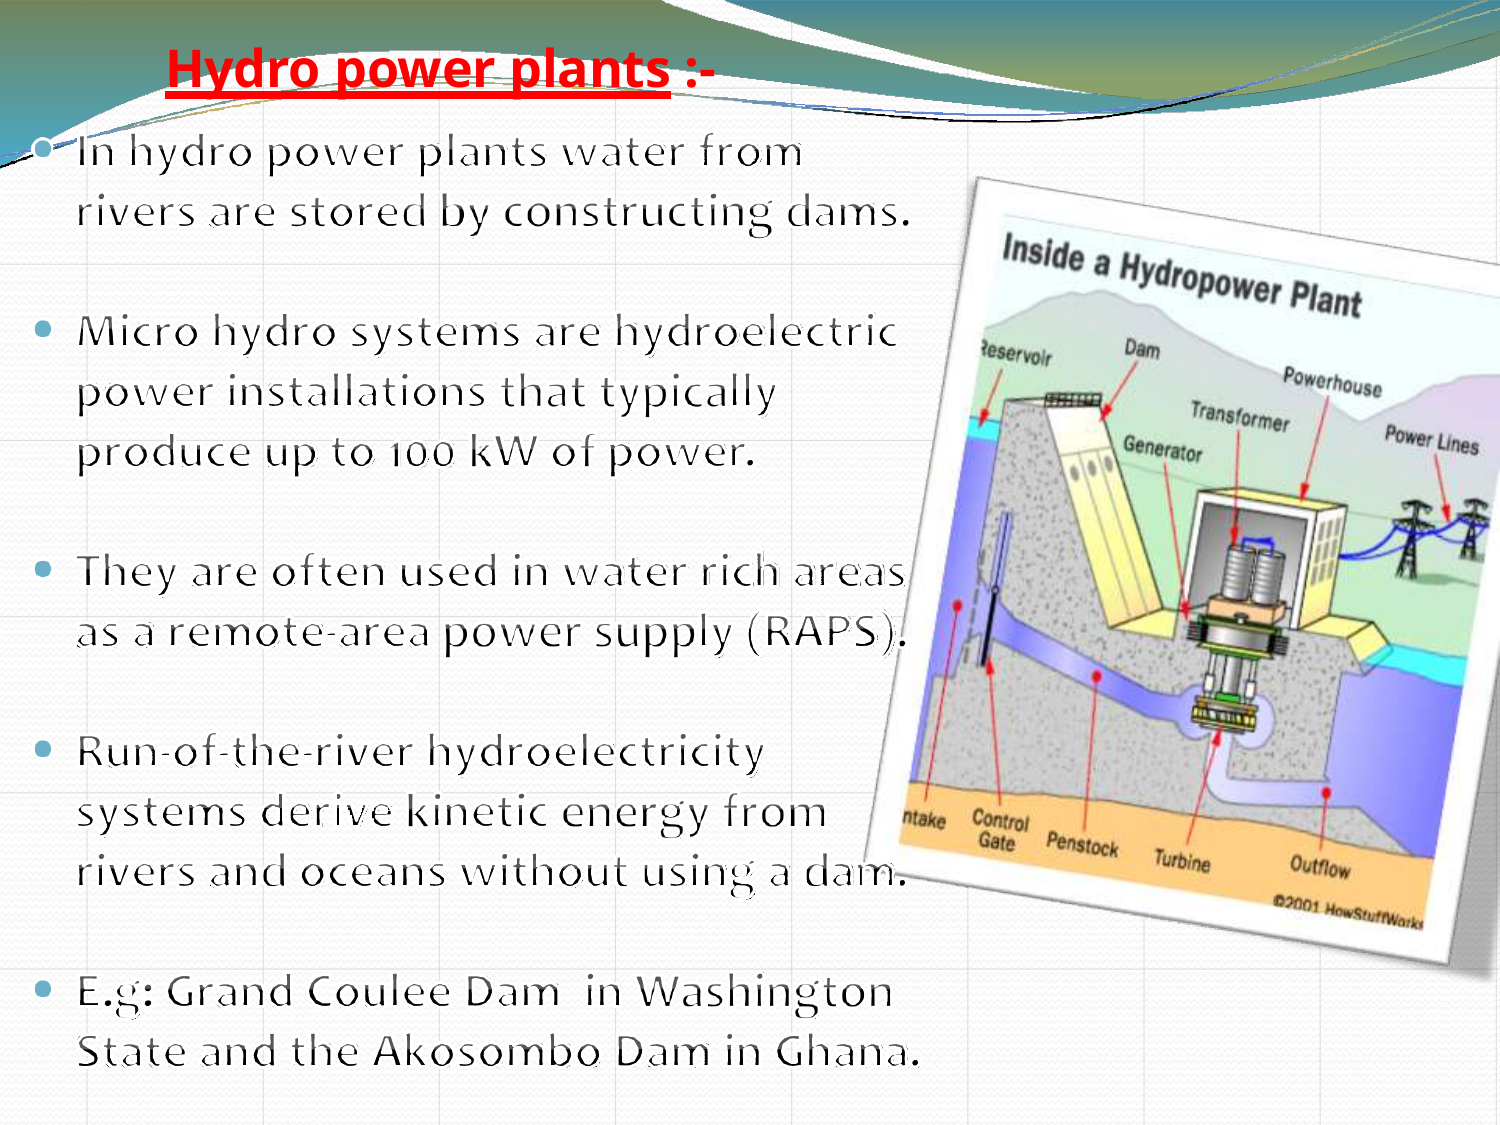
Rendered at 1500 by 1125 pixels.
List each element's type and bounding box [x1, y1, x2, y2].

text_box [0, 0, 1500, 1125]
text_box [30, 107, 1500, 1070]
